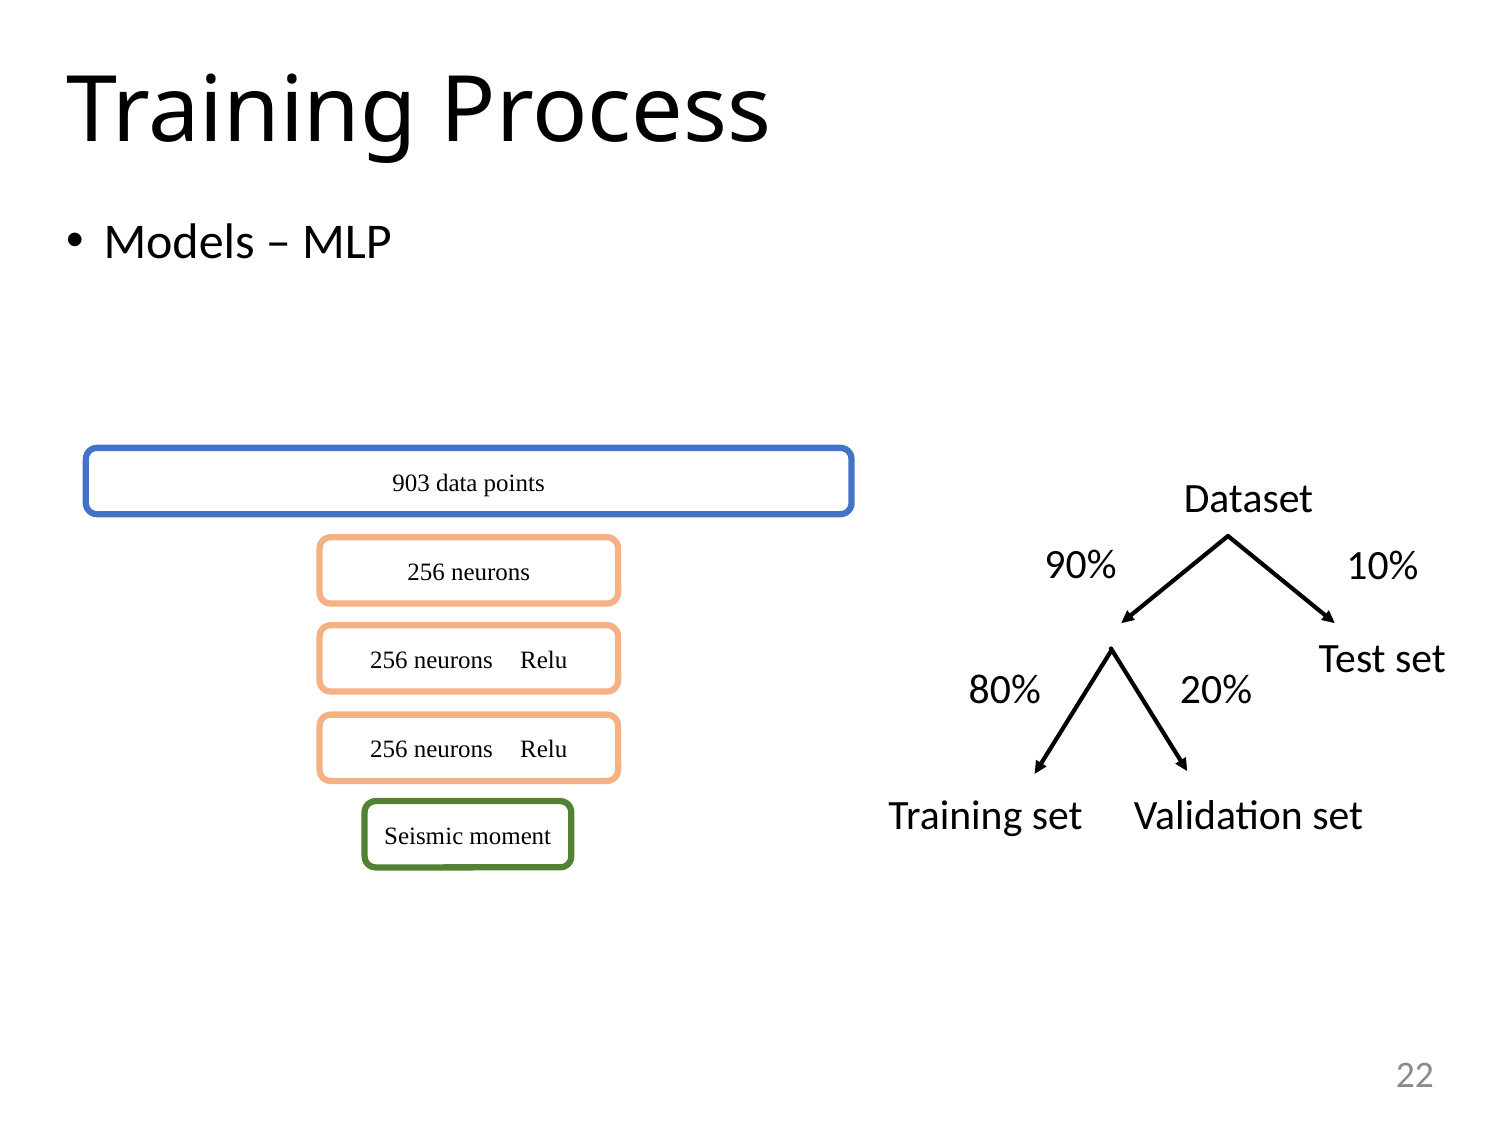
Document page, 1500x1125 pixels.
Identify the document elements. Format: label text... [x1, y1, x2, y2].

title Training Process [51, 37, 1449, 186]
list Models – MLP [51, 207, 1449, 1088]
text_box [849, 463, 1477, 847]
slide_number 21 [1324, 1042, 1449, 1103]
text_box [85, 447, 852, 868]
